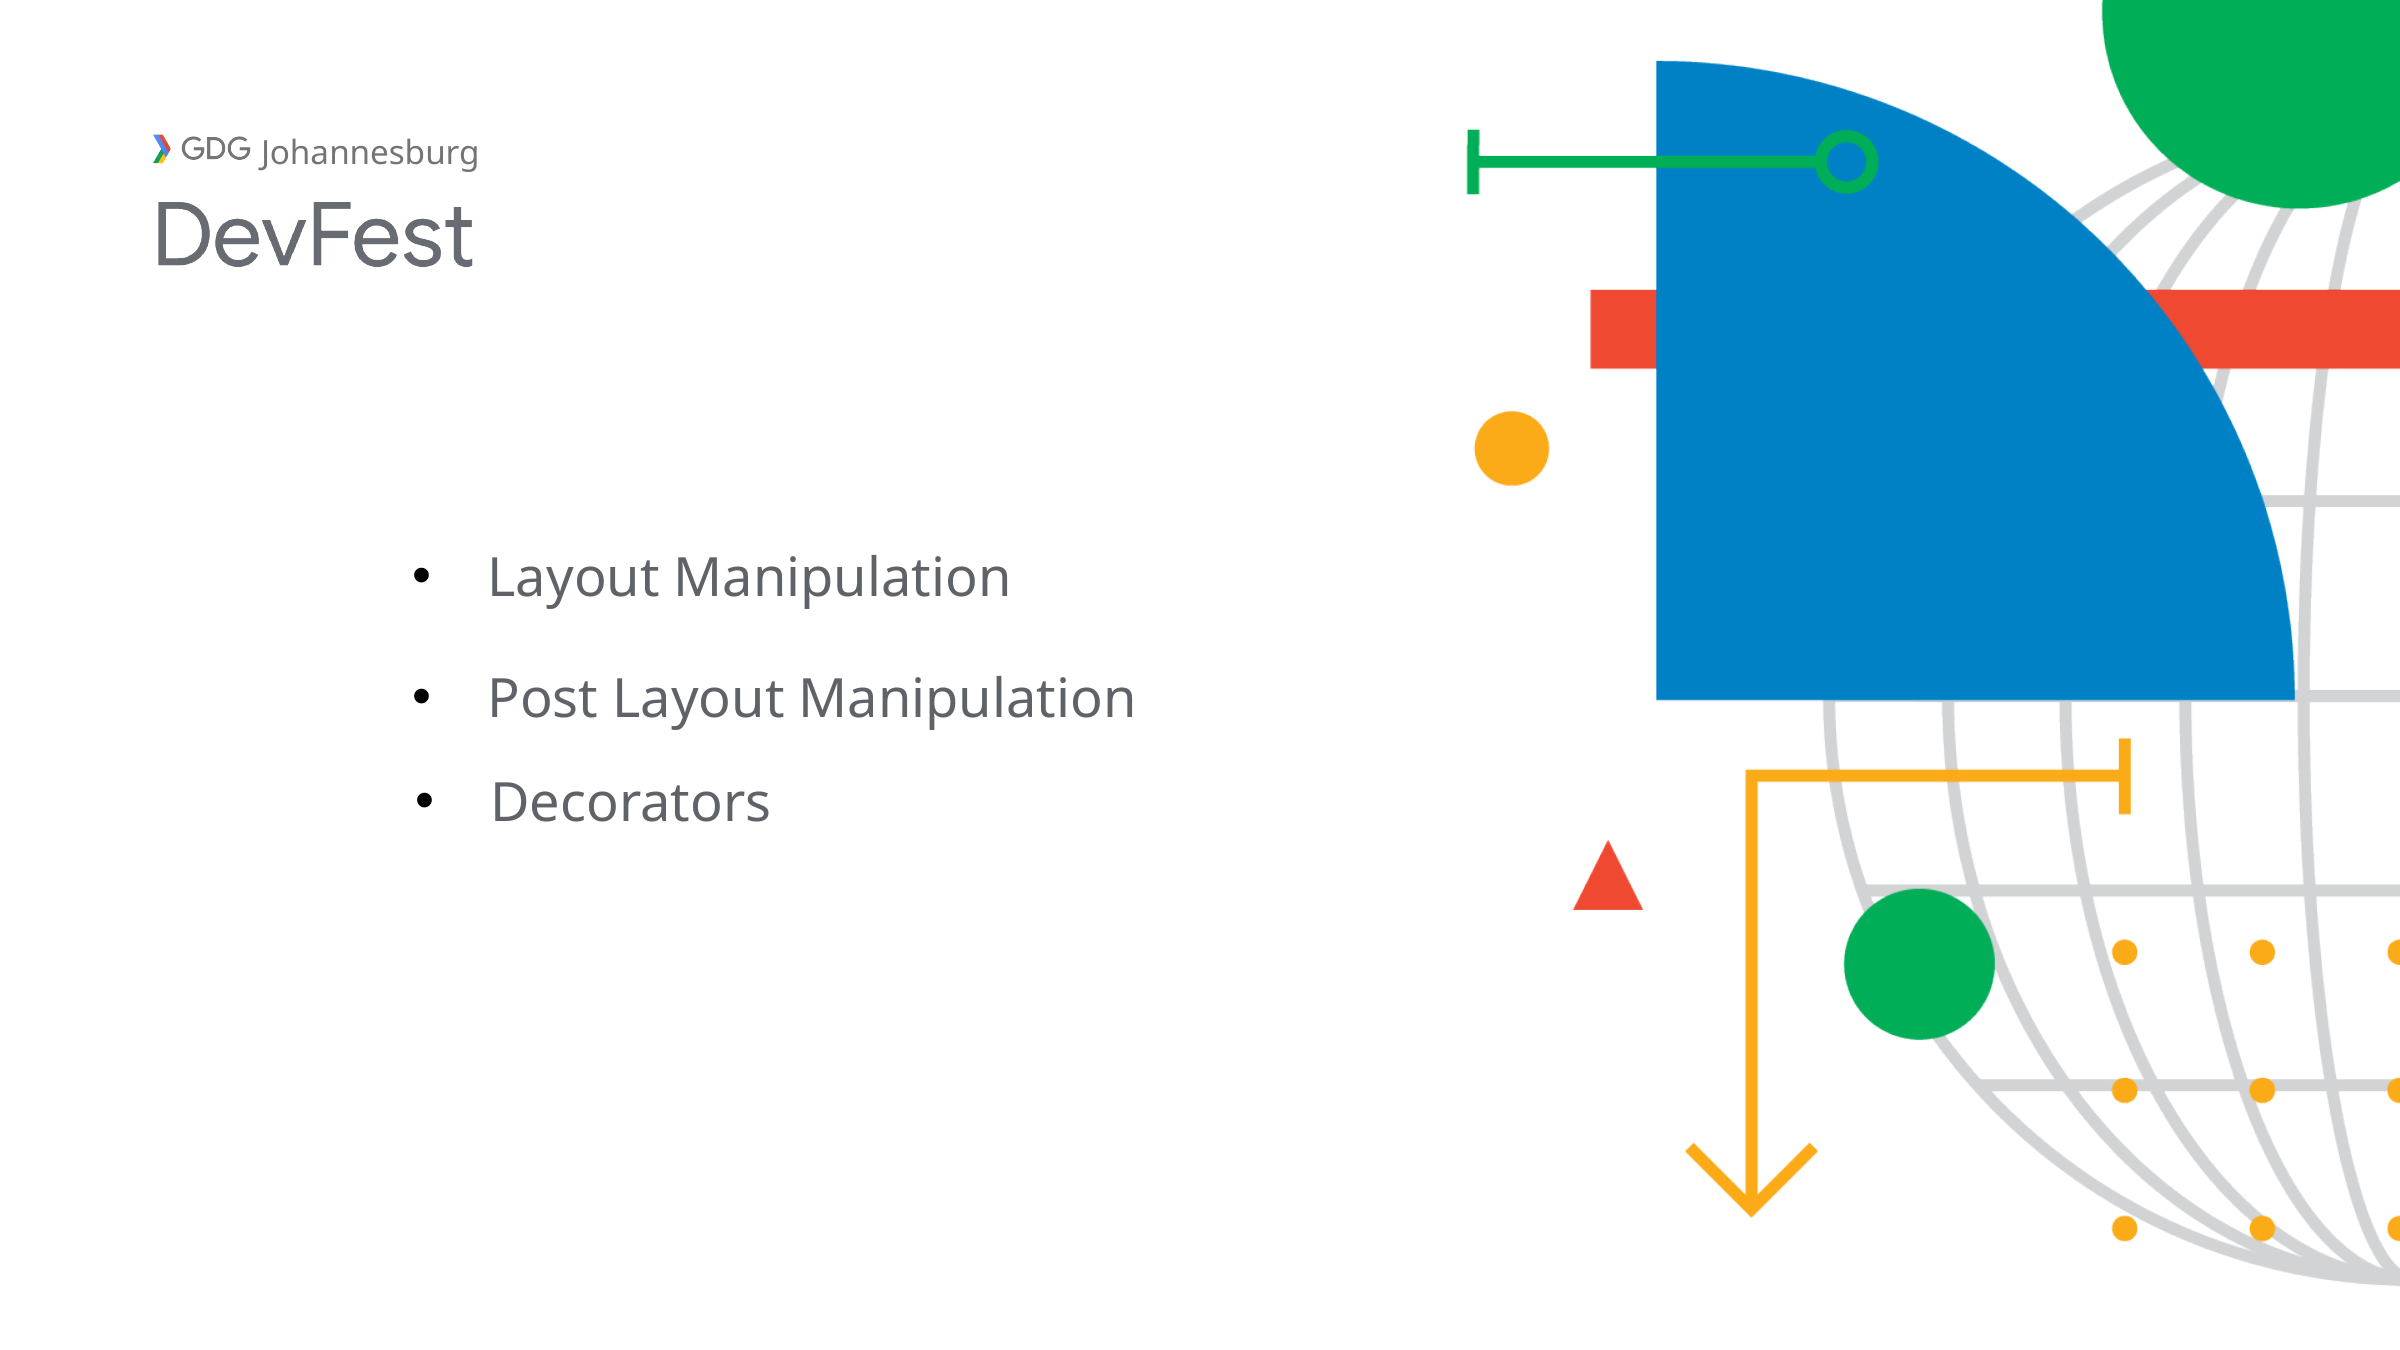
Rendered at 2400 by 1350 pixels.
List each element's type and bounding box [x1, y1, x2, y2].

text_box [112, 98, 1075, 345]
picture [0, 0, 2400, 1343]
